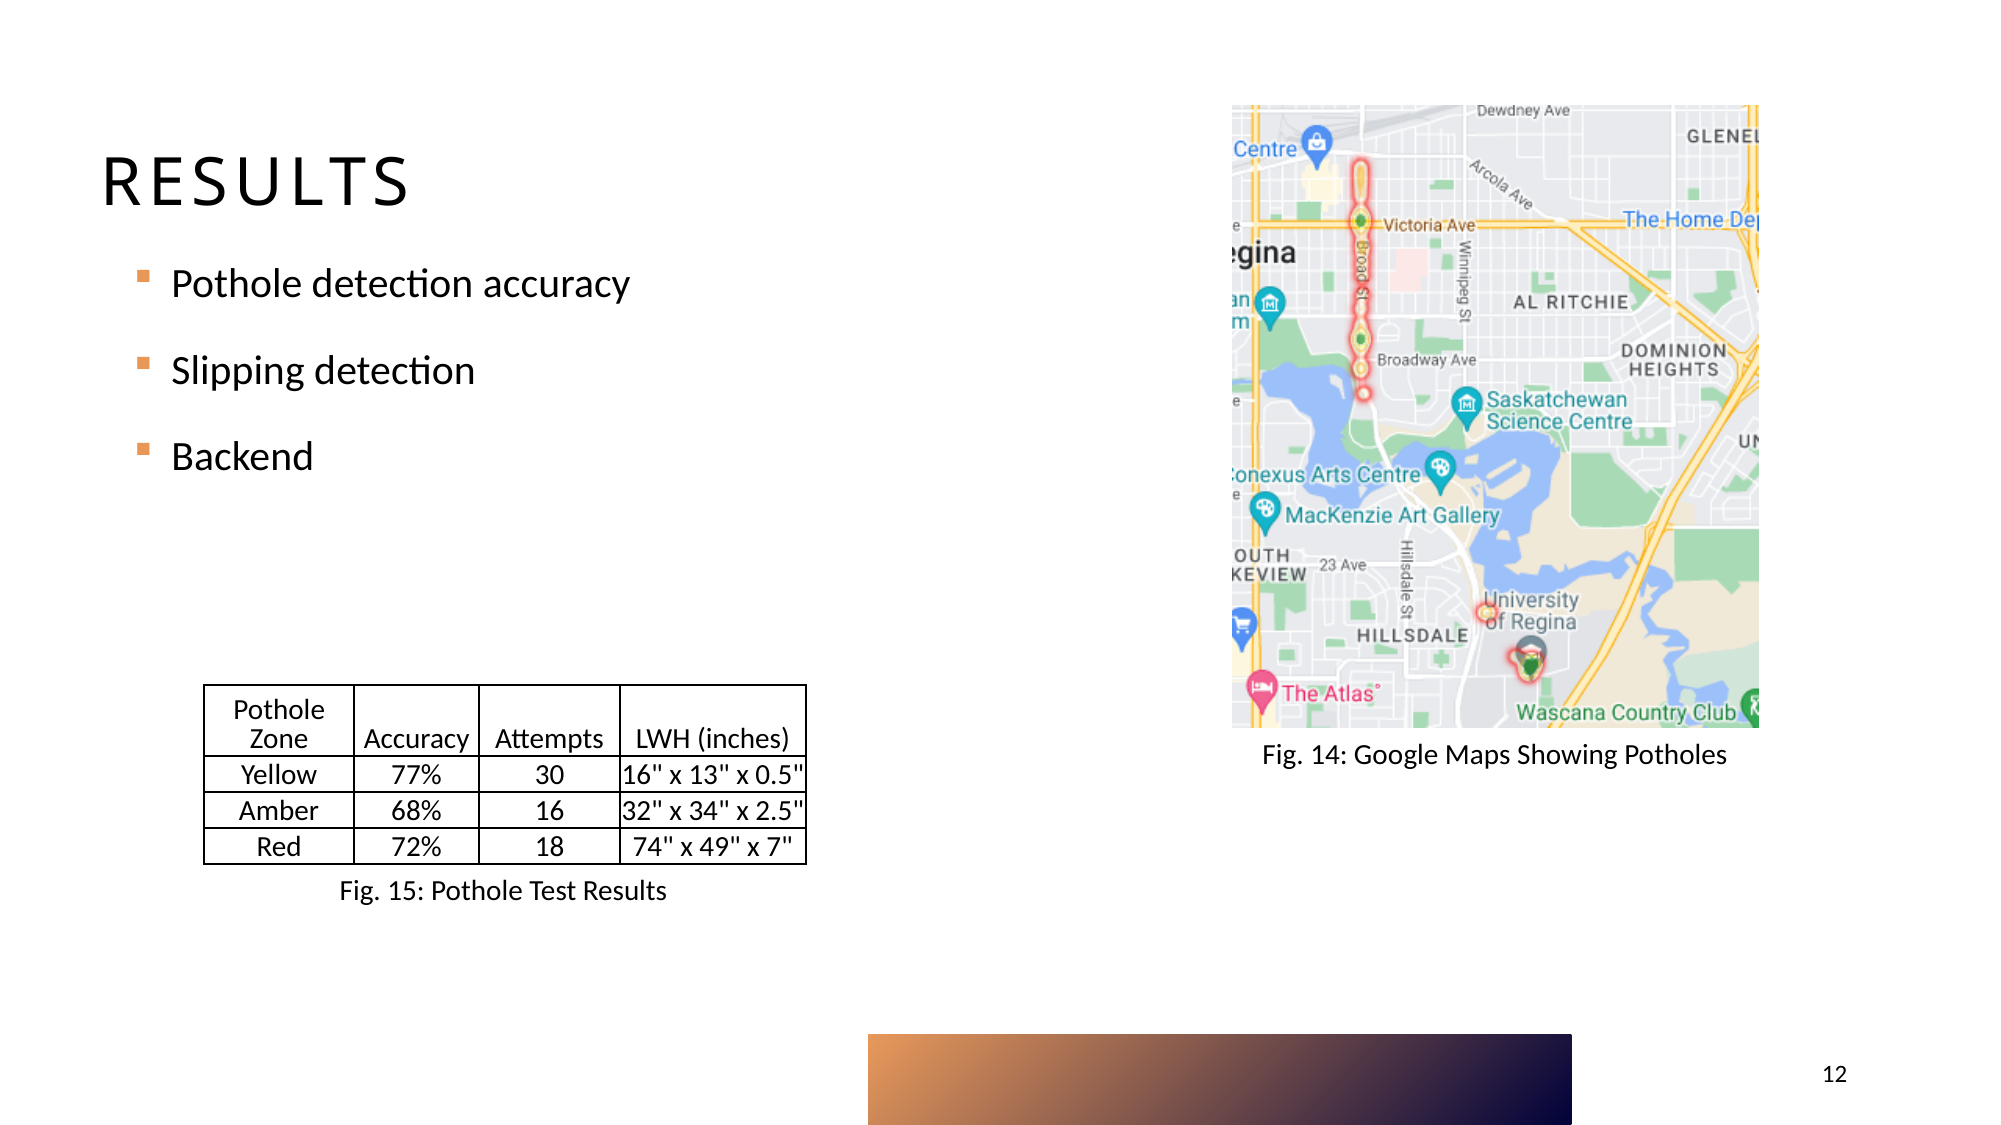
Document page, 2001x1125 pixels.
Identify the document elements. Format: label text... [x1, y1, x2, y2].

slide_number 12 [1412, 1042, 1863, 1103]
table_header Accuracy [355, 686, 478, 744]
table_cell Yellow [205, 746, 353, 774]
picture [1231, 105, 1760, 729]
table_cell 77% [355, 746, 478, 774]
table_cell 74" x 49" x 7" [621, 806, 805, 835]
table_cell 18 [480, 806, 619, 835]
text_box Fig. 15: Pothole Test Results [324, 864, 686, 915]
table_header LWH (inches) [621, 686, 805, 744]
table_cell Red [205, 806, 353, 835]
table_cell 68% [355, 776, 478, 805]
table_cell 16" x 13" x 0.5" [621, 746, 805, 774]
table_cell 72% [355, 806, 478, 835]
table_cell 32" x 34" x 2.5" [621, 776, 805, 805]
table_header Pothole Zone [205, 686, 353, 744]
table_cell Amber [205, 776, 353, 805]
list Pothole detection accuracy Slipping detection Backend [118, 253, 1882, 876]
title Results [85, 106, 1110, 255]
table_cell 30 [480, 746, 619, 774]
table_header Attempts [480, 686, 619, 744]
table_cell 16 [480, 776, 619, 805]
text_box Fig. 14: Google Maps Showing Potholes [1231, 729, 1759, 778]
